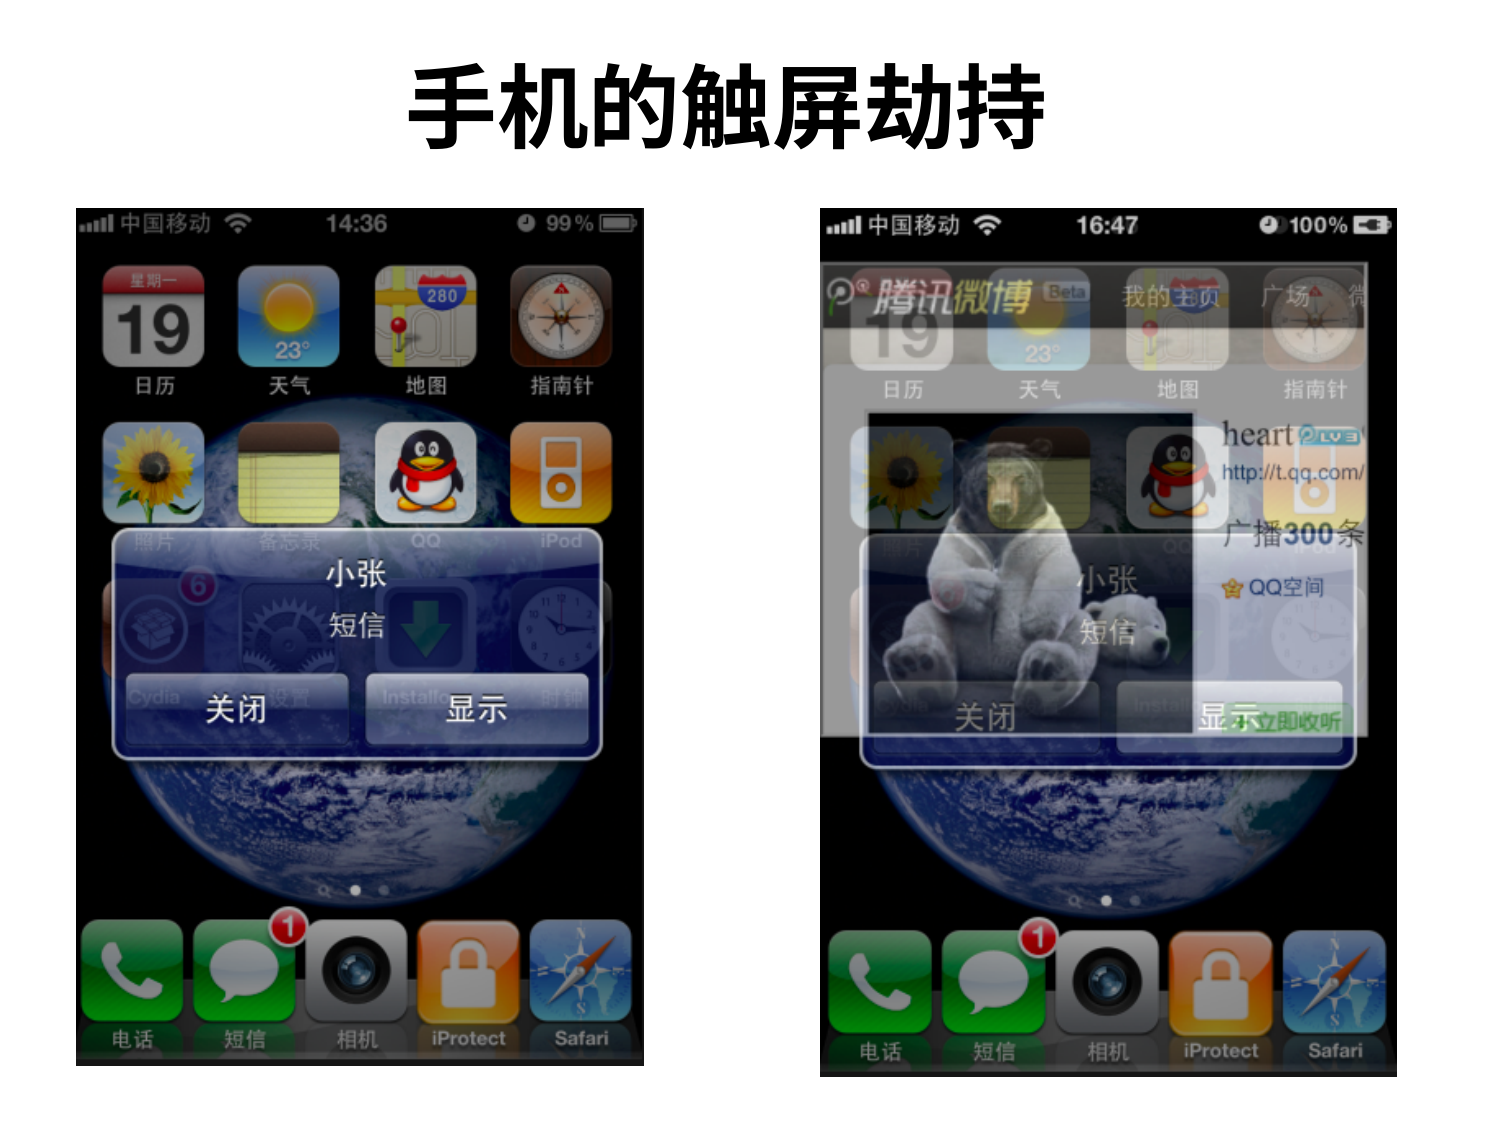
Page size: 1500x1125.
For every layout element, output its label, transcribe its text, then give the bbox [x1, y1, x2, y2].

text_box 手机的触屏劫持 [206, 42, 1247, 168]
picture [76, 207, 644, 1067]
picture [820, 207, 1398, 1078]
